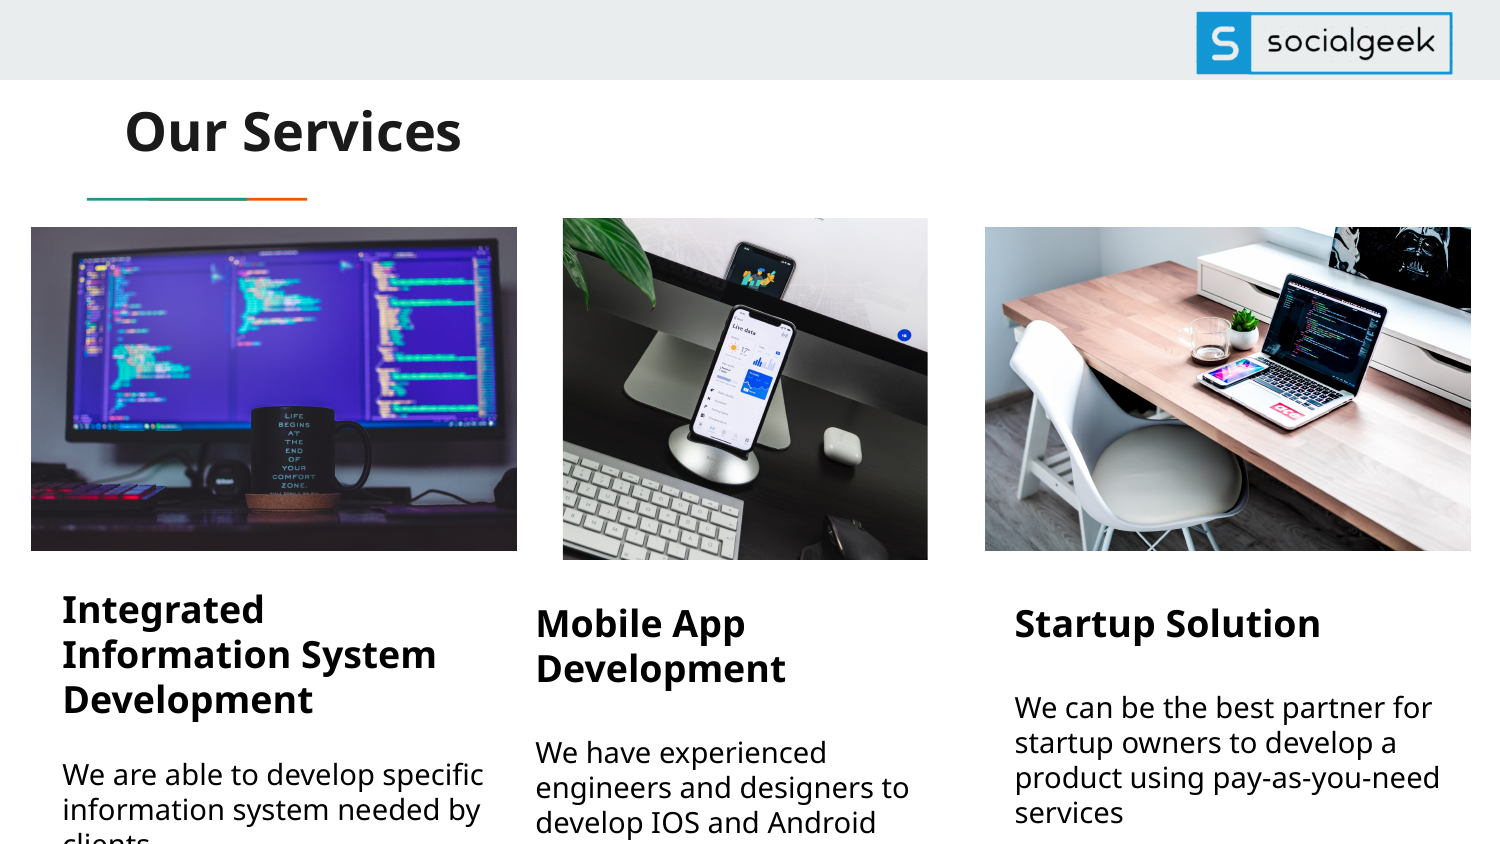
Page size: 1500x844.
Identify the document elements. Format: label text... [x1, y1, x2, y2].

picture [562, 218, 928, 560]
picture [985, 227, 1471, 551]
title Our Services [109, 81, 569, 163]
text_box Startup Solution We can be the best partner for startup owners to develop a product using pay-as-you-need services [999, 584, 1465, 746]
text_box Mobile App Development We have experienced engineers and designers to develop IOS and Android Application. [520, 584, 986, 746]
picture [1195, 10, 1455, 77]
text_box Integrated Information System Development We are able to develop specific information system needed by clients [47, 571, 507, 733]
picture [31, 227, 517, 551]
